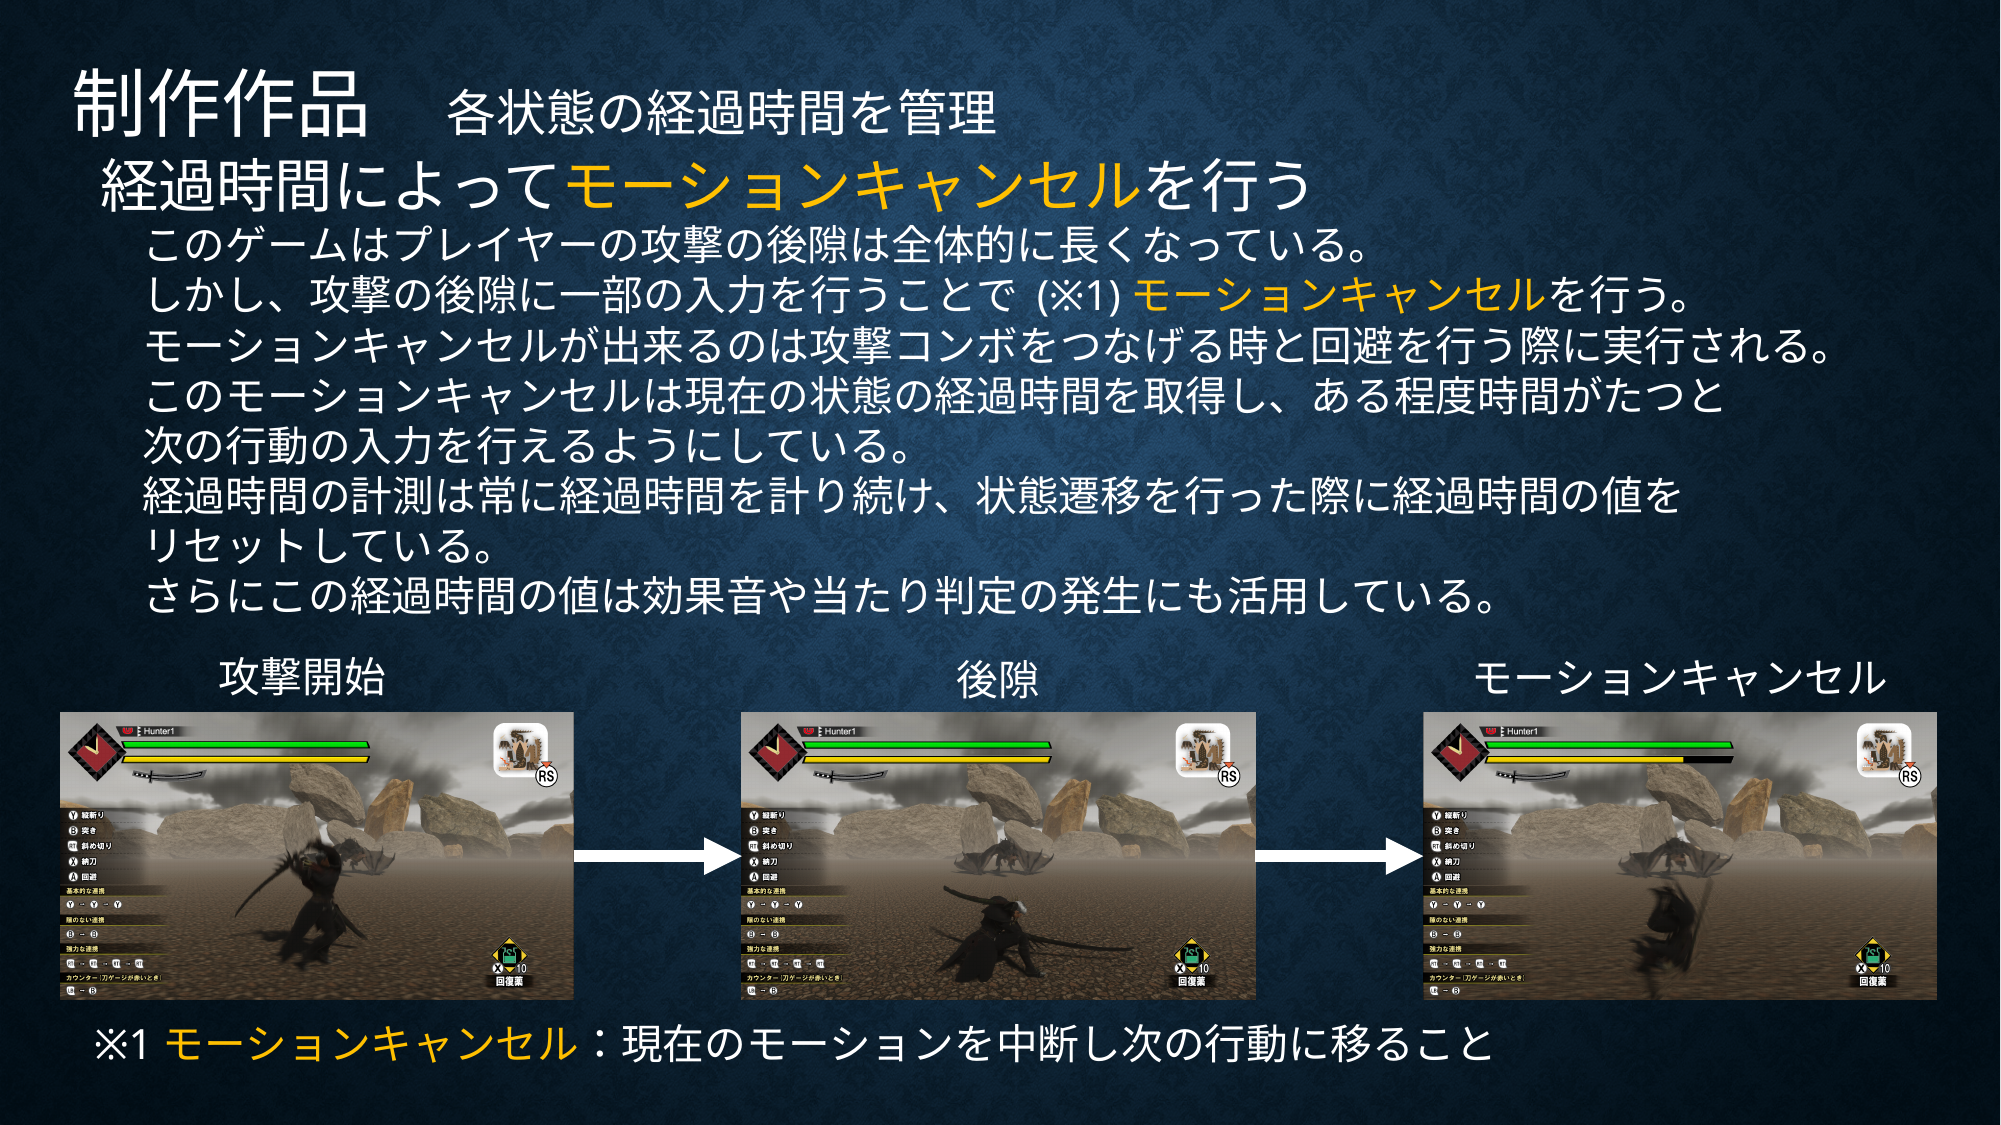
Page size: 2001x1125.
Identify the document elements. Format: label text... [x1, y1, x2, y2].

text_box 攻撃開始 [204, 643, 401, 709]
picture [1422, 711, 1938, 1001]
text_box モーションキャンセル [1456, 644, 1904, 710]
picture [59, 711, 575, 1001]
picture [741, 711, 1256, 1001]
text_box 後隙 [941, 646, 1056, 711]
text_box 制作作品 各状態の経過時間を管理 [57, 49, 1012, 154]
text_box 経過時間によってモーションキャンセルを行う このゲームはプレイヤーの攻撃の後隙は全体的に長くなっている。 しかし、攻撃の後隙に一部の入力を行うことで (※1)モーションキャンセルを行う。 モーションキャンセルが出来るのは攻撃コンボをつなげる時と回避を行う際に実行される。 このモーションキャンセルは現在の状態の経過時間を取得し、ある程度時間がたつと 次の行動の入力を行えるようにしている。 経過時間の計測は常に経過時間を計り続け、状態遷移を行った際に経過時間の値を リセットしている。 さらにこの経過時間の値は効果音や当たり判定の発生にも活用している。 [85, 141, 1869, 627]
text_box ※1モーションキャンセル：現在のモーションを中断し次の行動に移ること [78, 1010, 1513, 1075]
